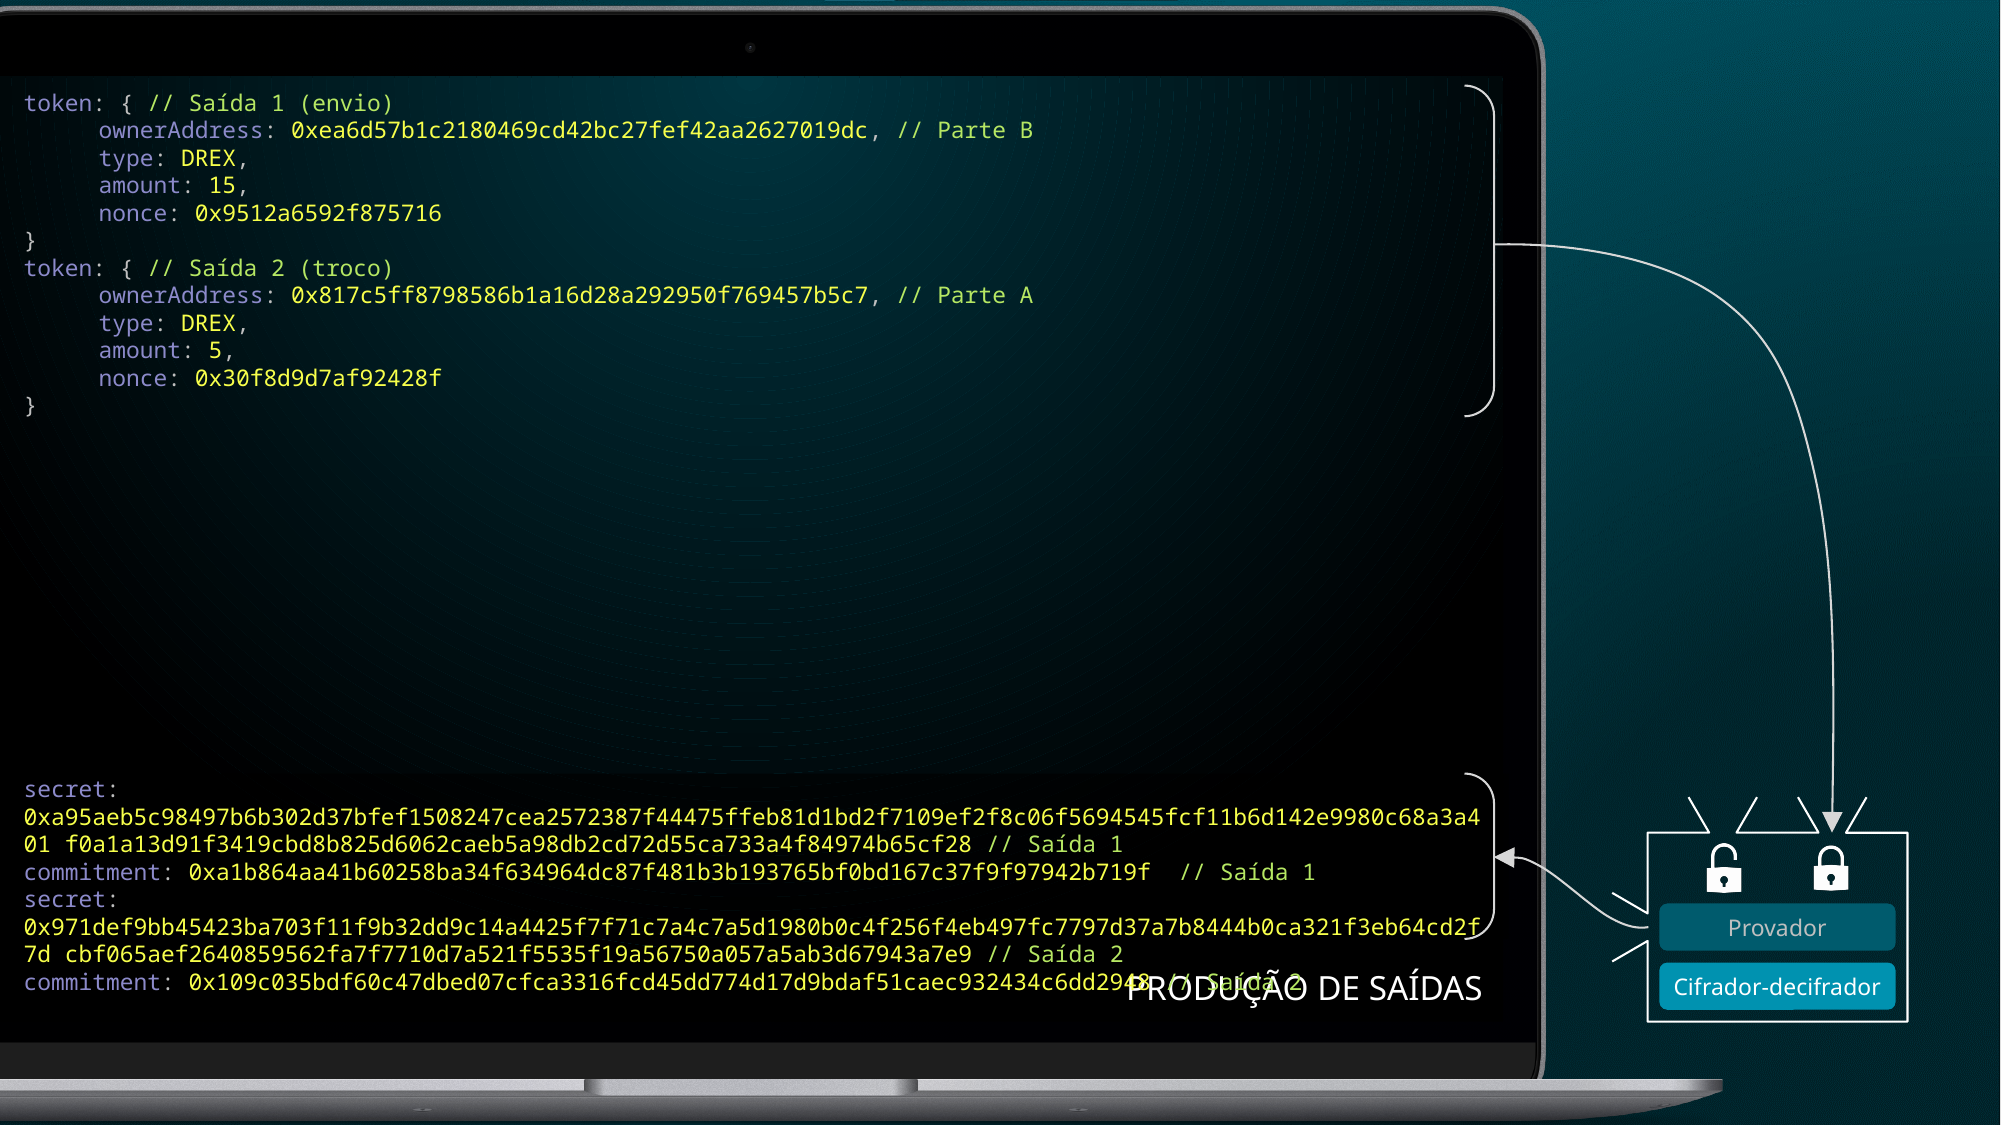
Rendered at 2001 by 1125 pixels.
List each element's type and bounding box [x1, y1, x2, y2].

text_box [1754, 326, 1836, 795]
picture [0, 0, 2001, 1125]
text_box [1611, 796, 1908, 1022]
